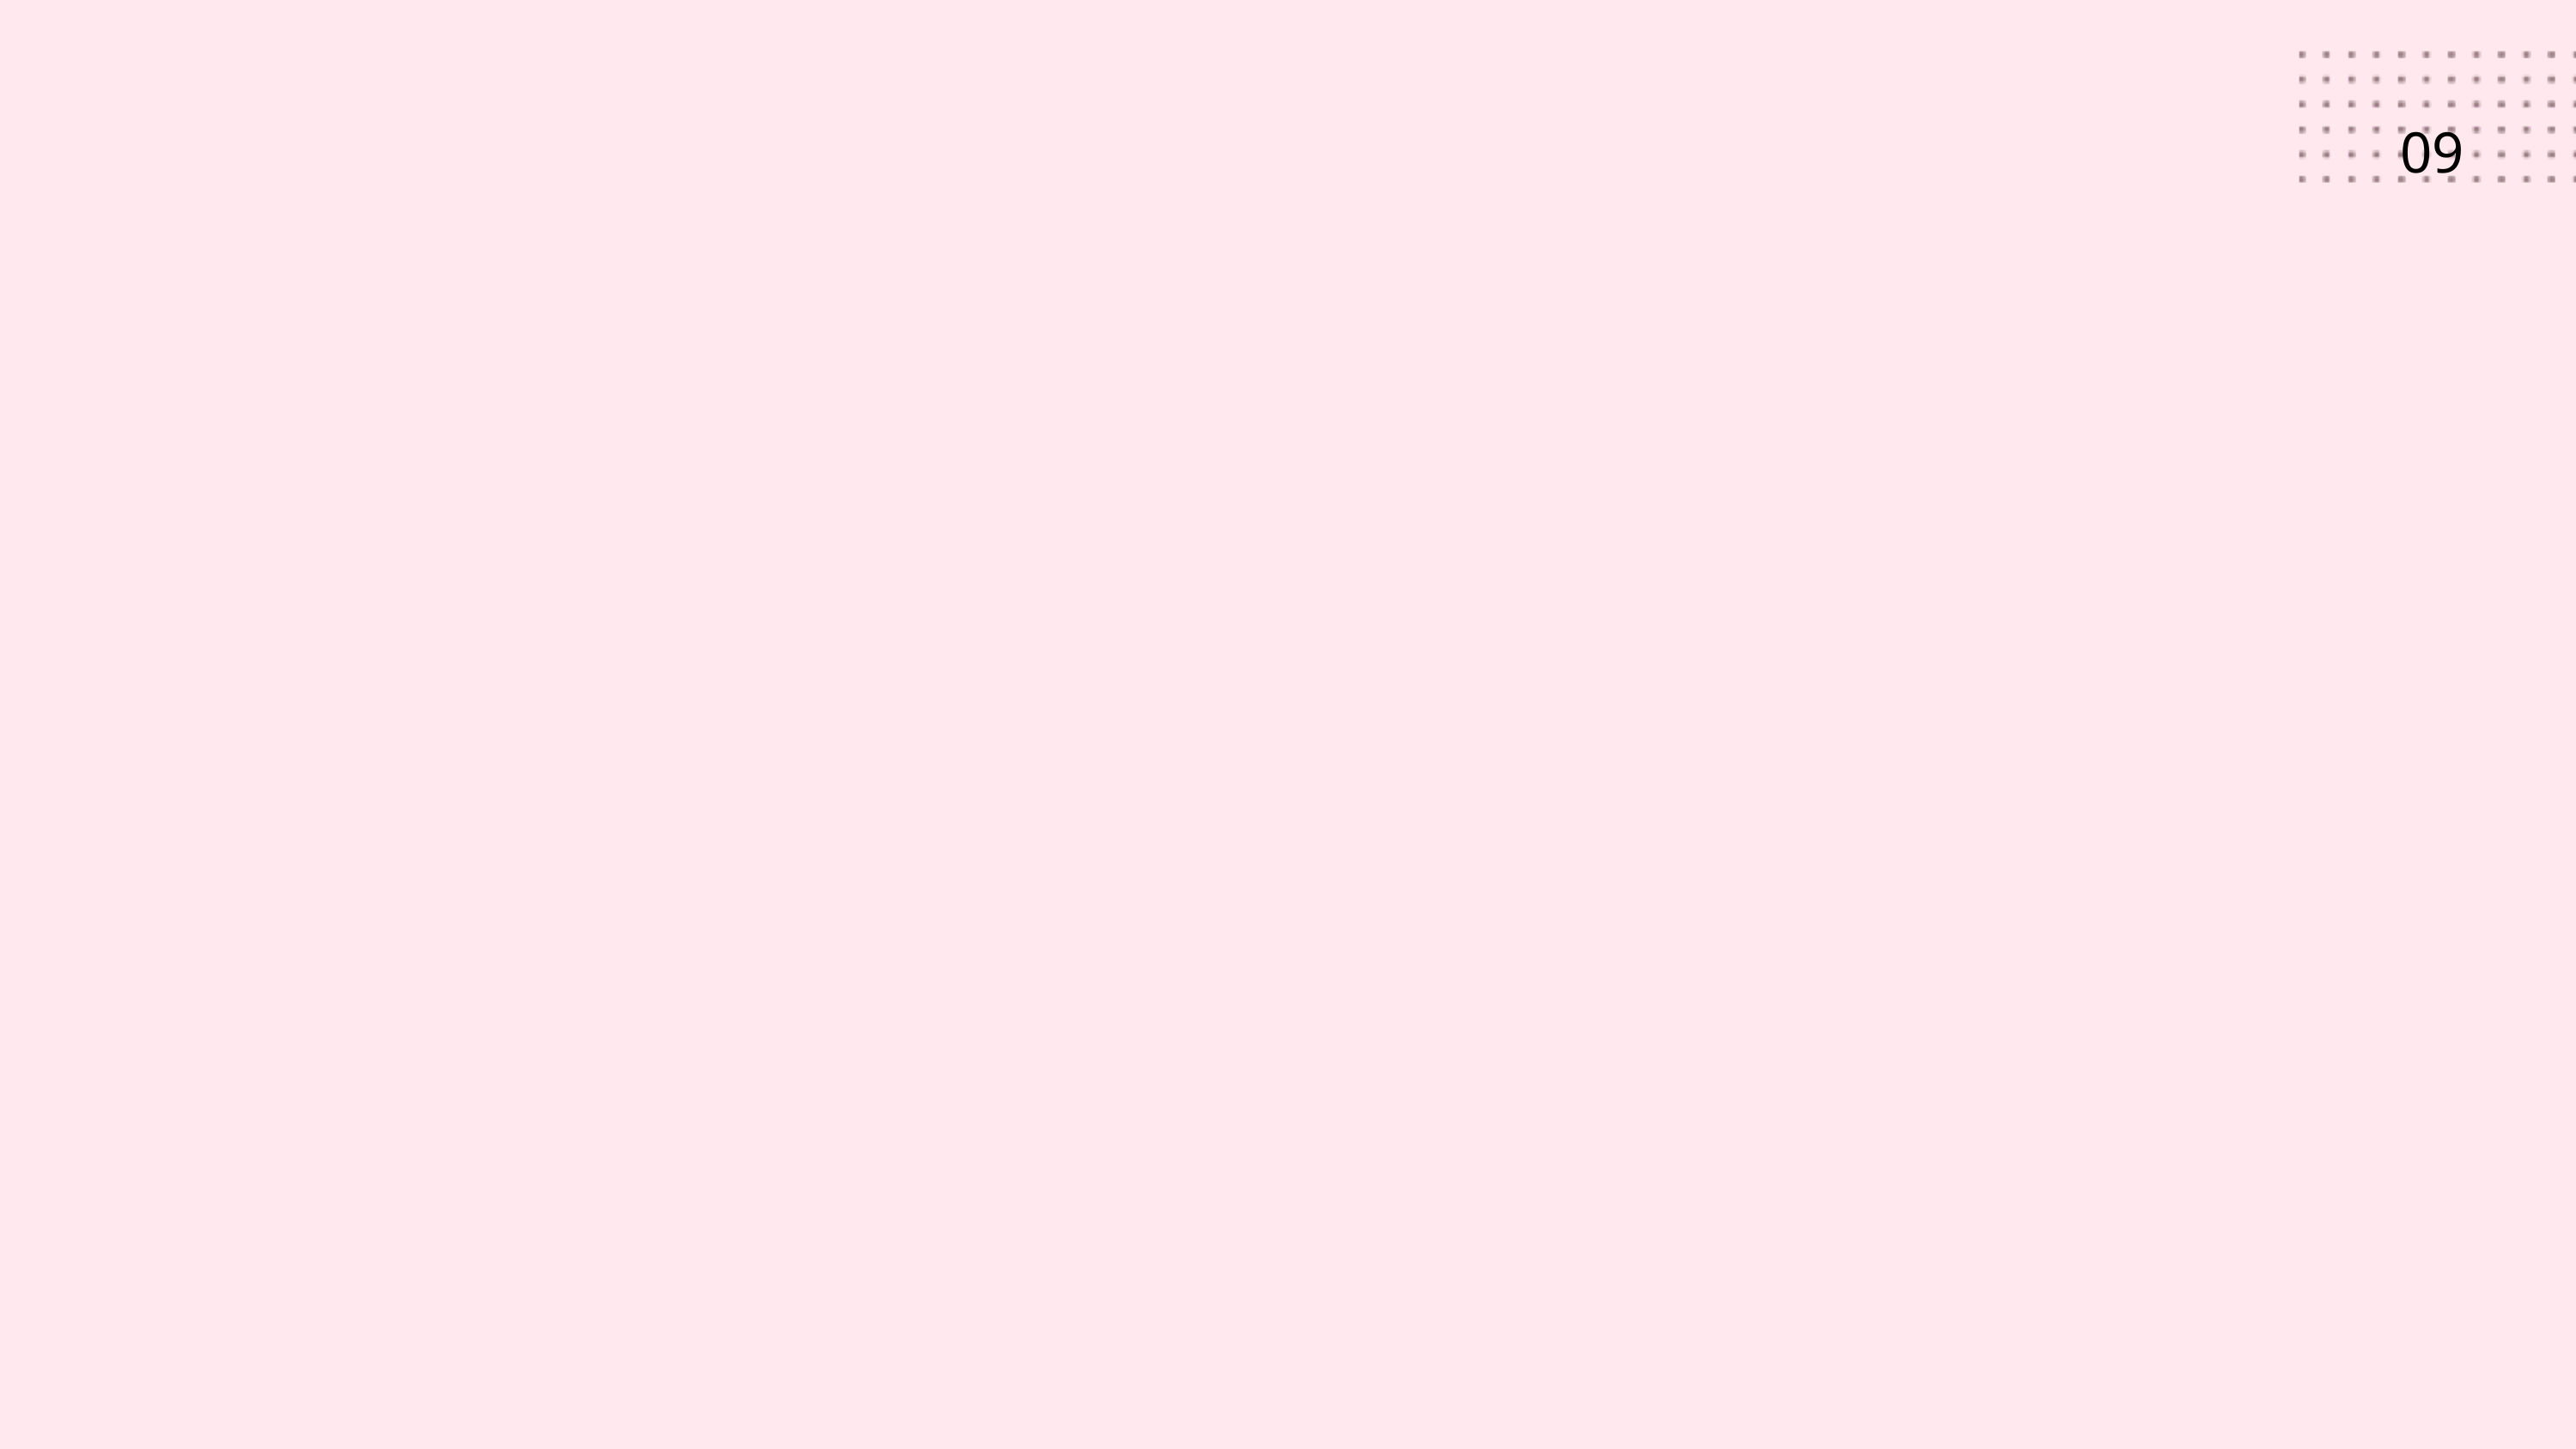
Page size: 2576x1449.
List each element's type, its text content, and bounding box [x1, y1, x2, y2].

text_box 09 [2350, 117, 2464, 185]
picture [2300, 0, 2576, 408]
